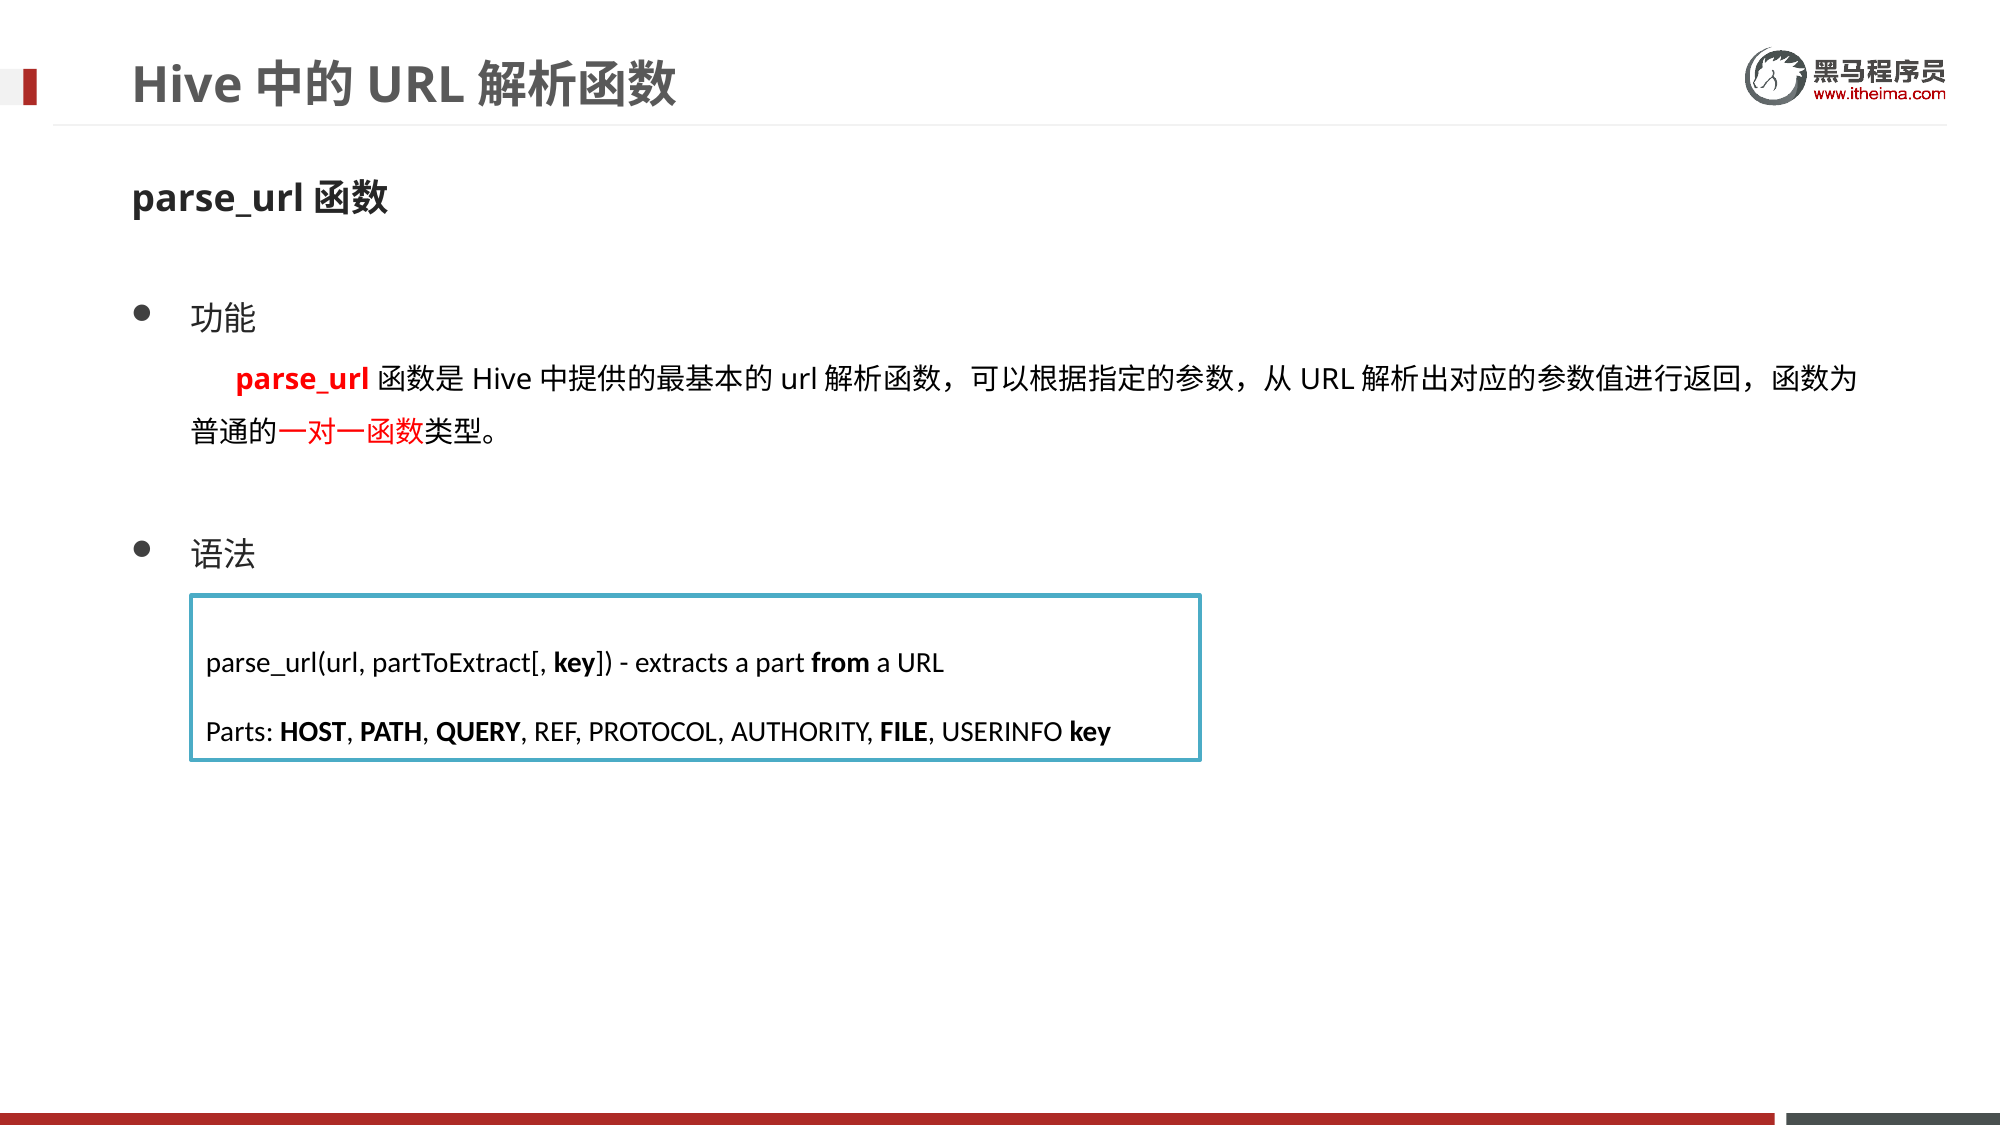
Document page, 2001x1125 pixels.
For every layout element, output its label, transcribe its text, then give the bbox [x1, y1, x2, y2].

picture [1744, 46, 1946, 106]
text_box parse_url(url, partToExtract[, key]) - extracts a part from a URL Parts: HOST, PATH, QUERY, REF, PROTOCOL, AUTHORITY, FILE, USERINFO key [189, 593, 1202, 762]
title Hive中的URL解析函数 [116, 40, 1556, 125]
list 功能 parse_url函数是Hive中提供的最基本的url解析函数，可以根据指定的参数，从URL解析出对应的参数值进行返回，函数为普通的一对一函数类型。 语法 [116, 270, 1880, 963]
list parse_url函数 [116, 154, 1880, 239]
